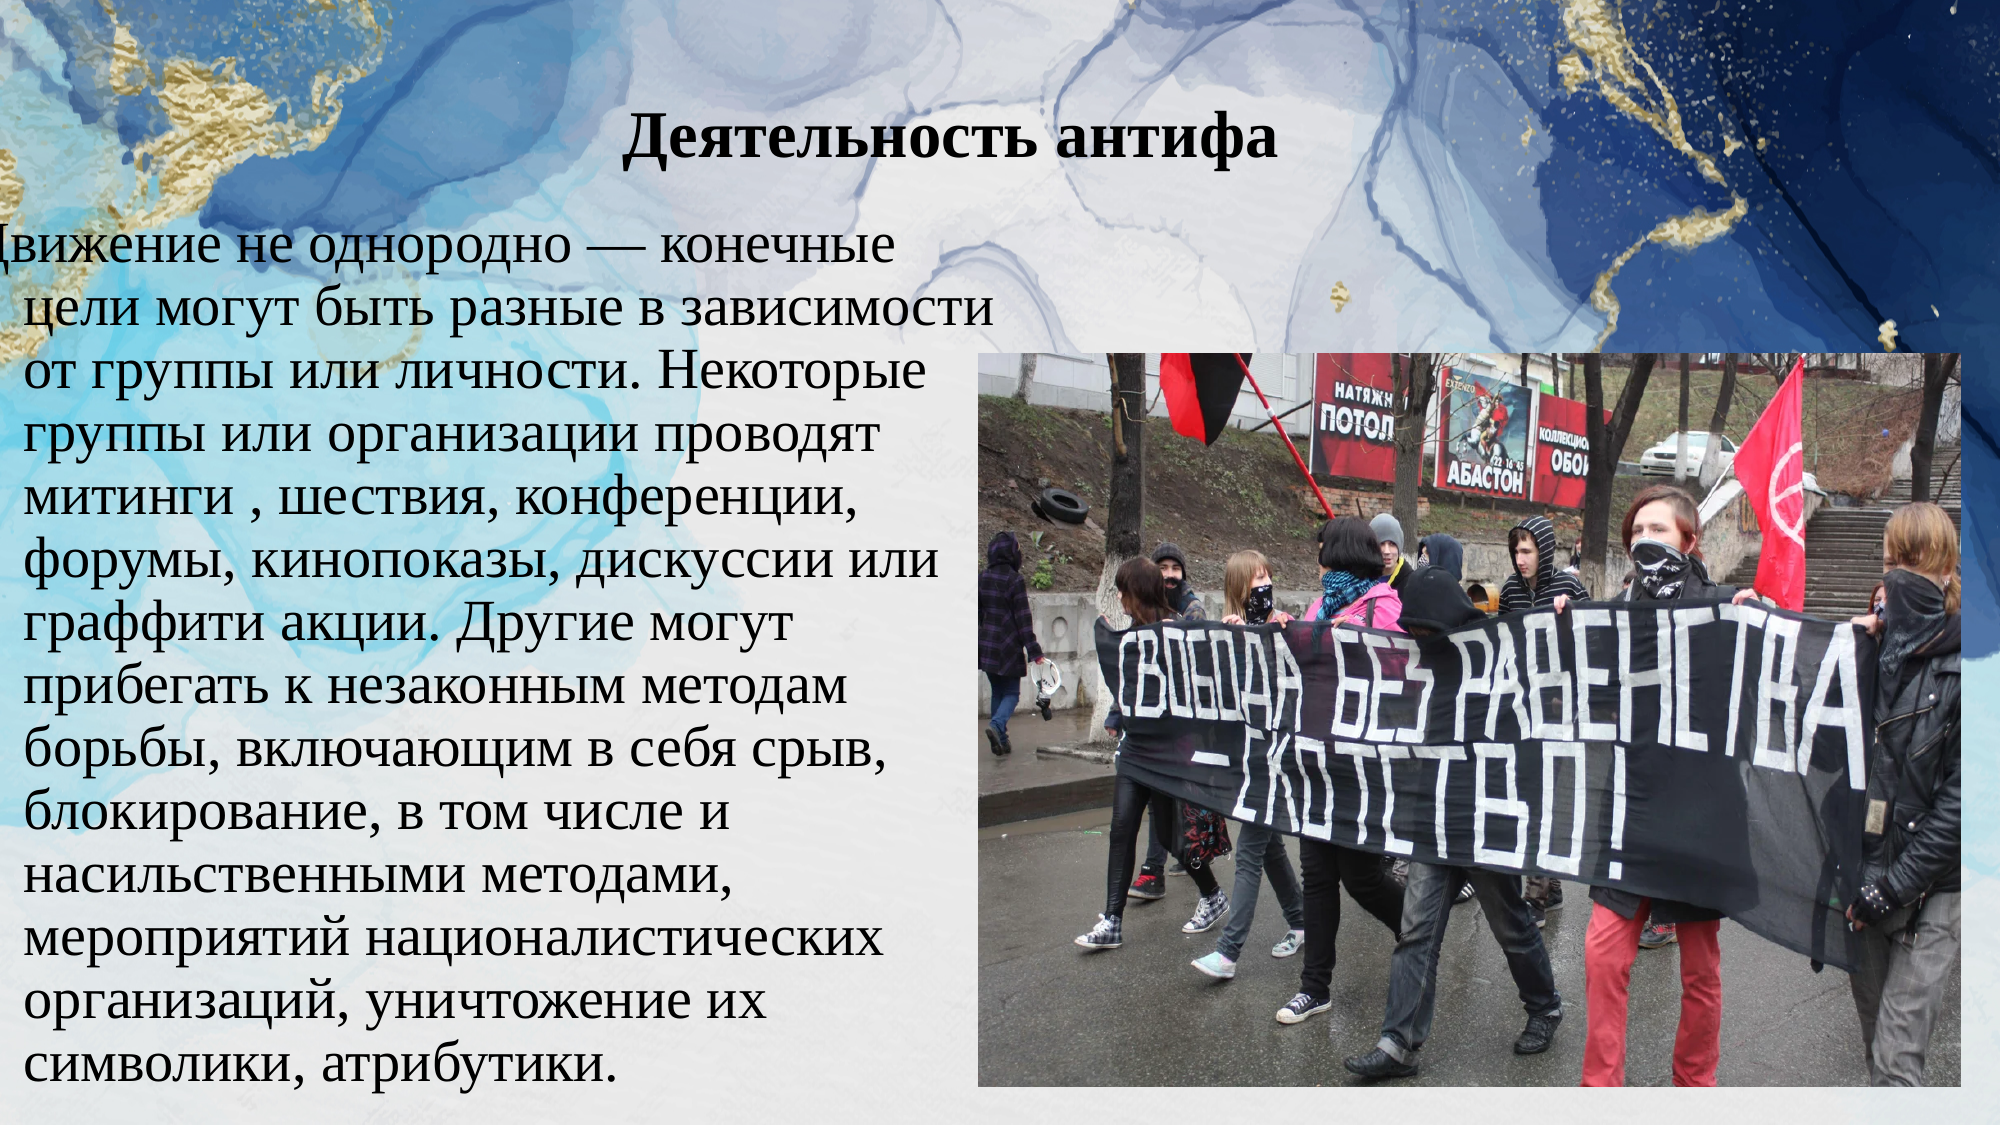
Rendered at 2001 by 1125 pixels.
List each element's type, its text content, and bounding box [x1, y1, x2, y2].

title Деятельность антифа [200, 41, 1701, 230]
picture [0, 0, 2000, 1125]
list Движение не однородно — конечные цели могут быть разные в зависимости от группы или личности. Некоторые группы или организации проводят митинги , шествия, конференции, форумы, кинопоказы, дискуссии или граффити акции. Другие могут прибегать к незаконным методам борьбы, включающим в себя срыв, блокирование, в том числе и насильственными методами, мероприятий националистических организаций, уничтожение их символики, атрибутики. [0, 212, 1004, 1094]
